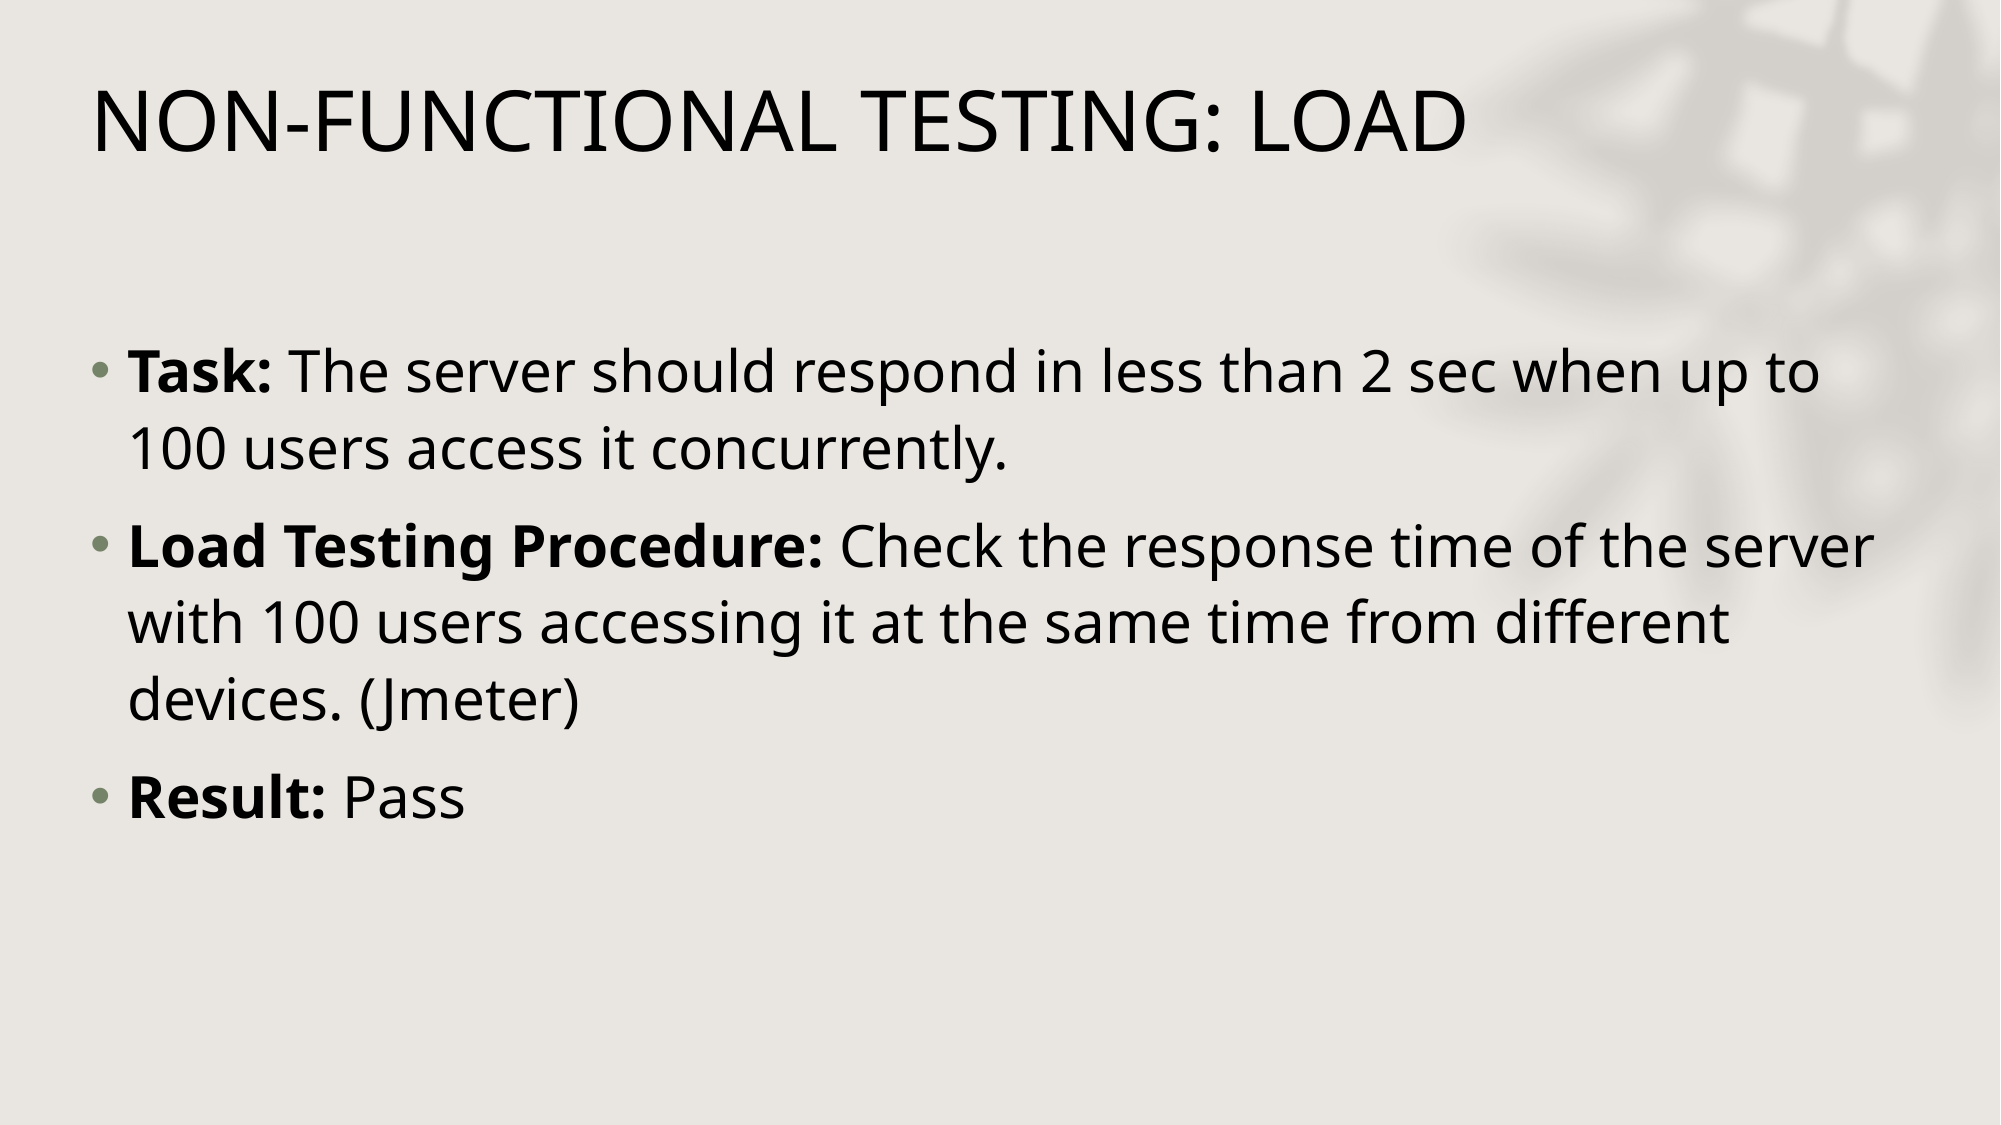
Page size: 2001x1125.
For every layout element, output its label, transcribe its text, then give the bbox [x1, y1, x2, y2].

title NON-FUNCTIONAL TESTING: LOAD [75, 60, 1863, 278]
list Task: The server should respond in less than 2 sec when up to 100 users access it concurrently. Load Testing Procedure: Check the response time of the server with 100 users accessing it at the same time from different devices. (Jmeter) Result: Pass [75, 319, 1925, 1009]
